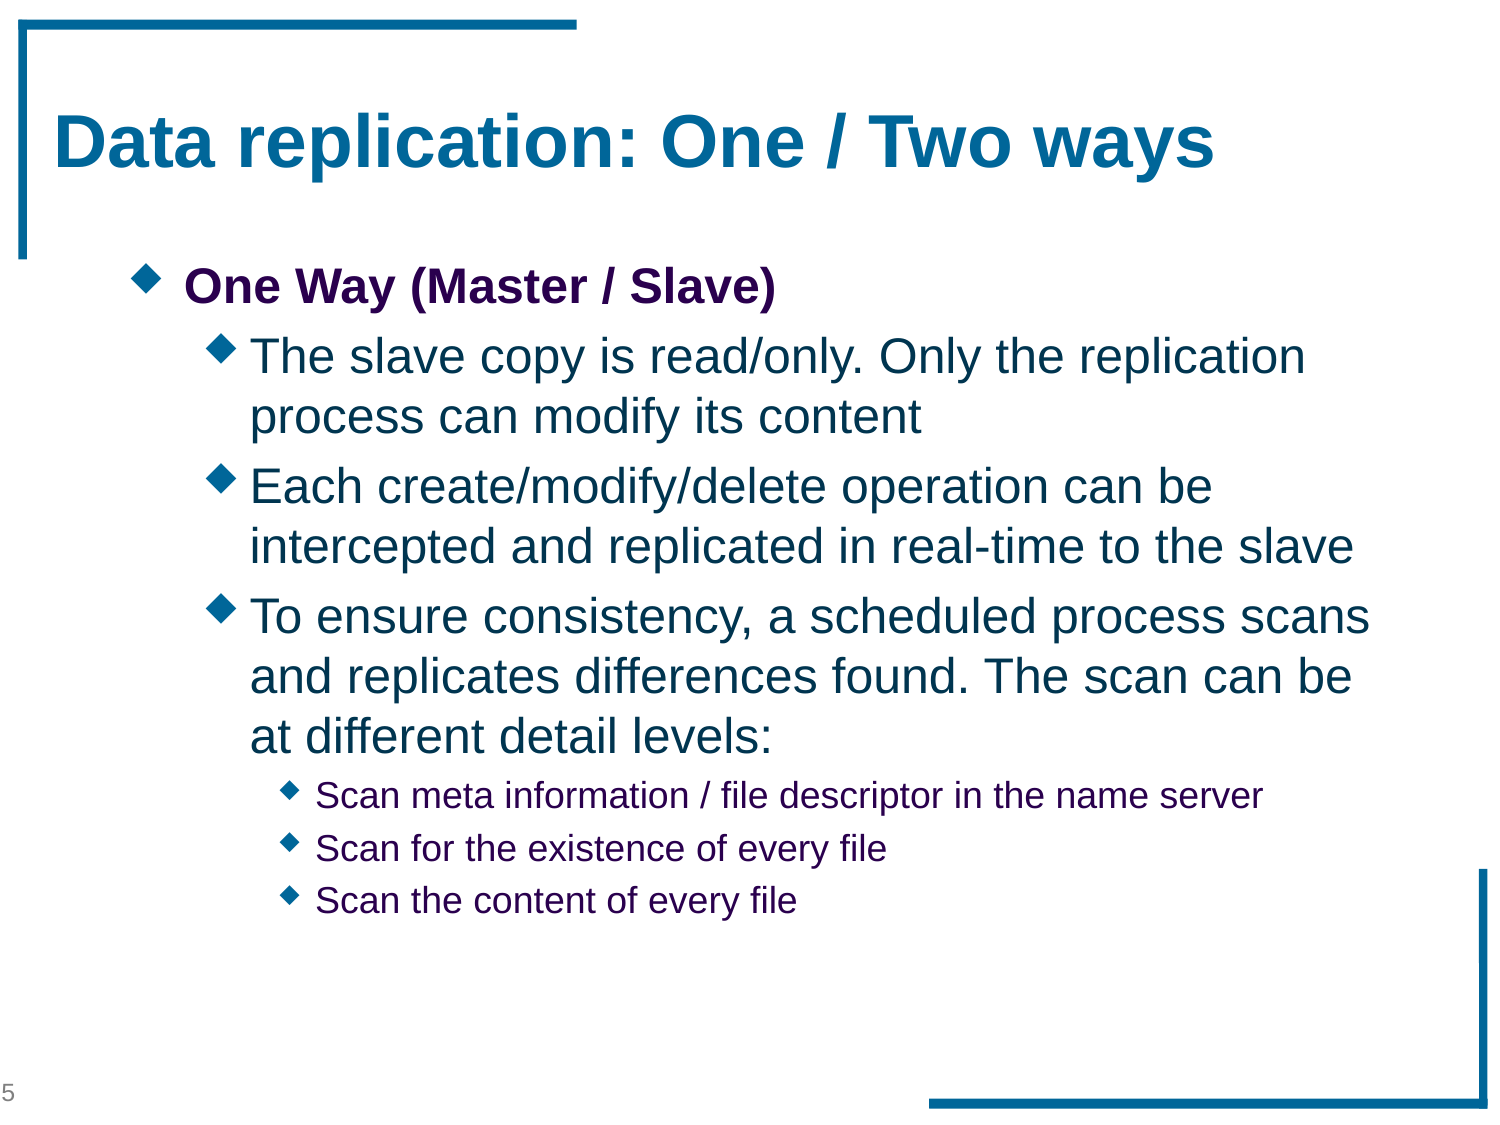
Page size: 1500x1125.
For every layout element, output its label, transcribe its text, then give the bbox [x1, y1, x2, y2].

list One Way (Master / Slave) The slave copy is read/only. Only the replication process can modify its content Each create/modify/delete operation can be intercepted and replicated in real-time to the slave To ensure consistency, a scheduled process scans and replicates differences found. The scan can be at different detail levels: Scan meta information / file descriptor in the name server Scan for the existence of every file Scan the content of every file [112, 245, 1388, 975]
title Data replication: One / Two ways [37, 32, 1500, 243]
